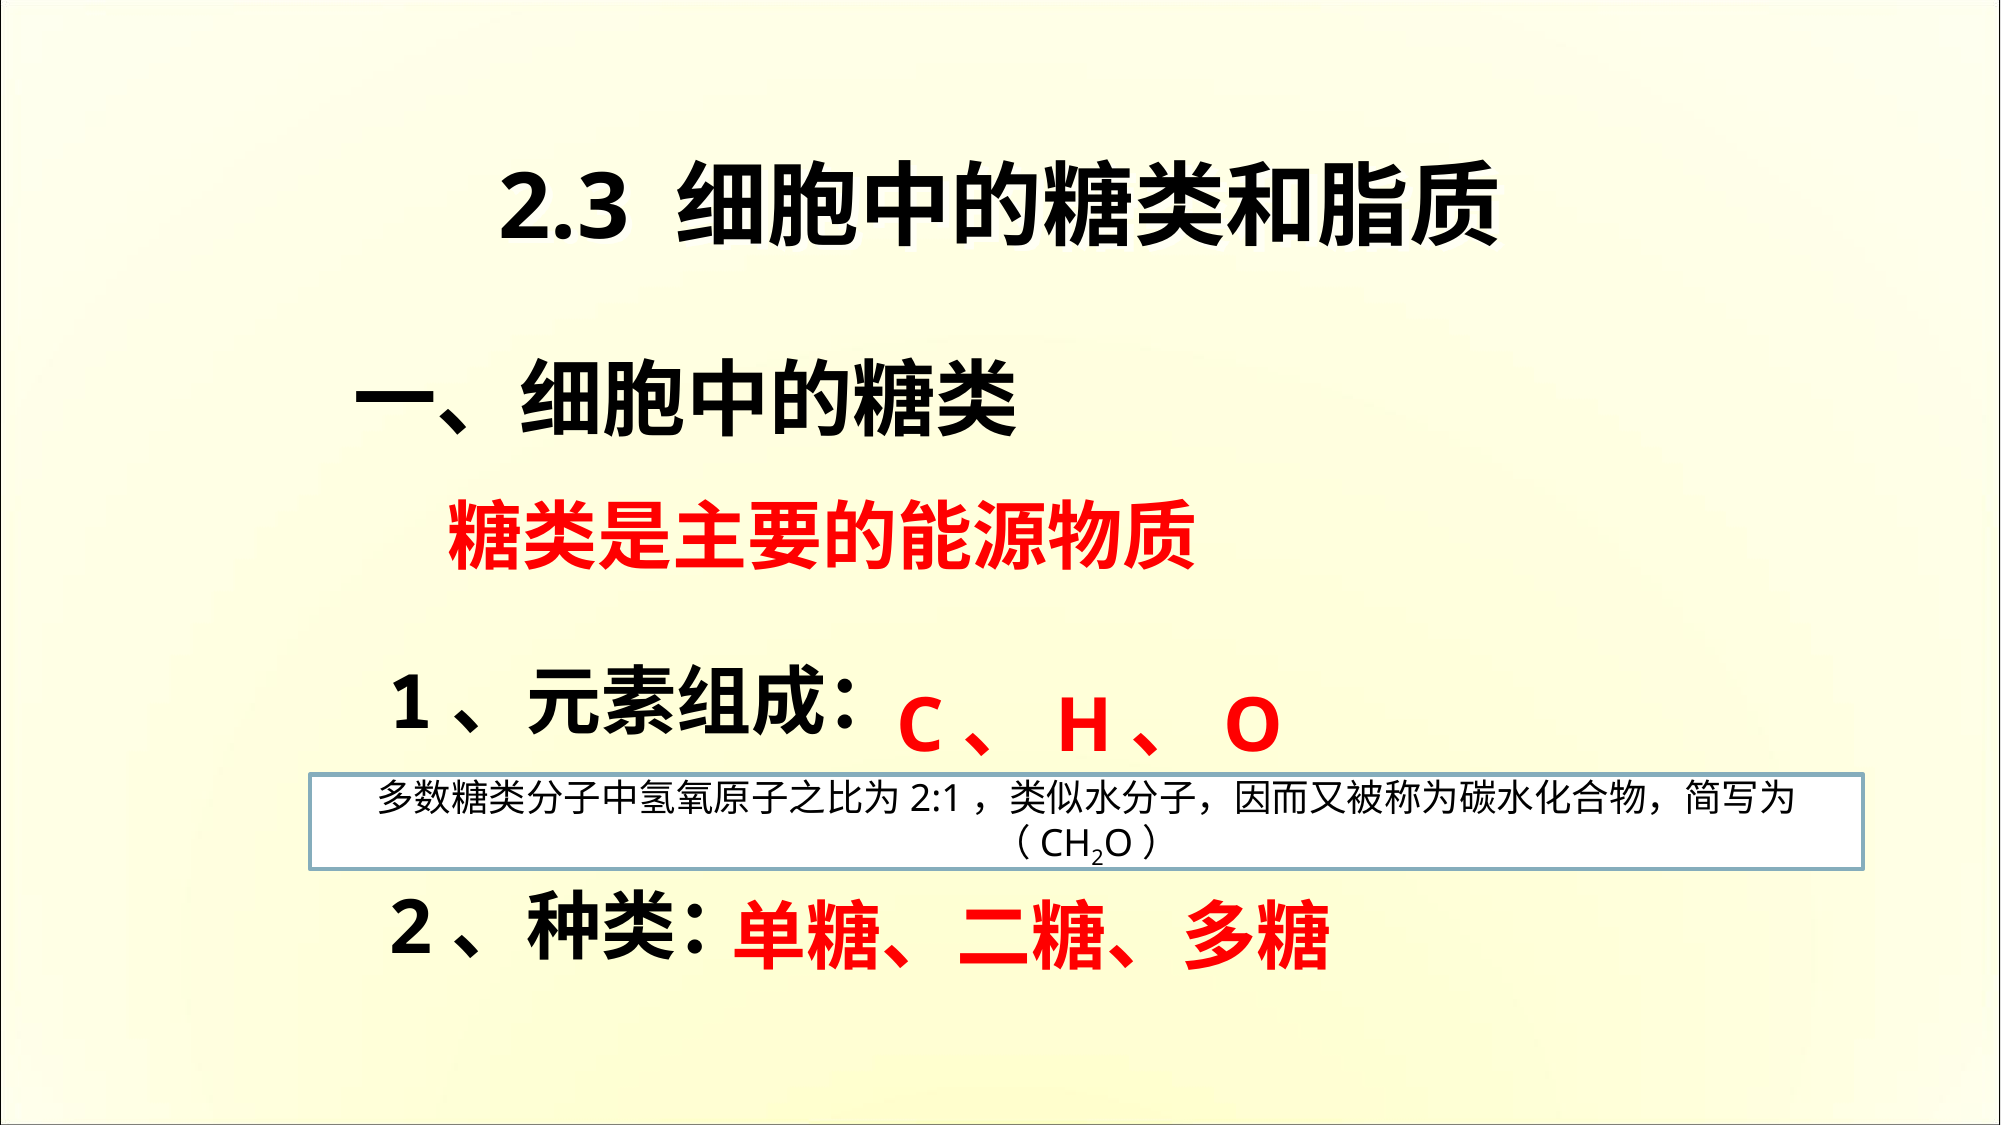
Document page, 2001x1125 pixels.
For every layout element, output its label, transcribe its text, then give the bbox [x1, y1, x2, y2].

text_box 一、细胞中的糖类 [338, 339, 1449, 455]
text_box 2、种类： [373, 871, 1284, 976]
text_box 糖类是主要的能源物质 [432, 481, 1378, 586]
text_box 多数糖类分子中氢氧原子之比为2:1，类似水分子，因而又被称为碳水化合物，简写为（CH2O） [308, 772, 1865, 871]
picture [0, 0, 2001, 1125]
text_box 1、元素组成： [373, 646, 1284, 752]
text_box 2.3 细胞中的糖类和脂质 [249, 54, 1750, 265]
text_box 单糖、二糖、多糖 [716, 880, 1544, 986]
text_box C、H、O [881, 668, 1331, 772]
